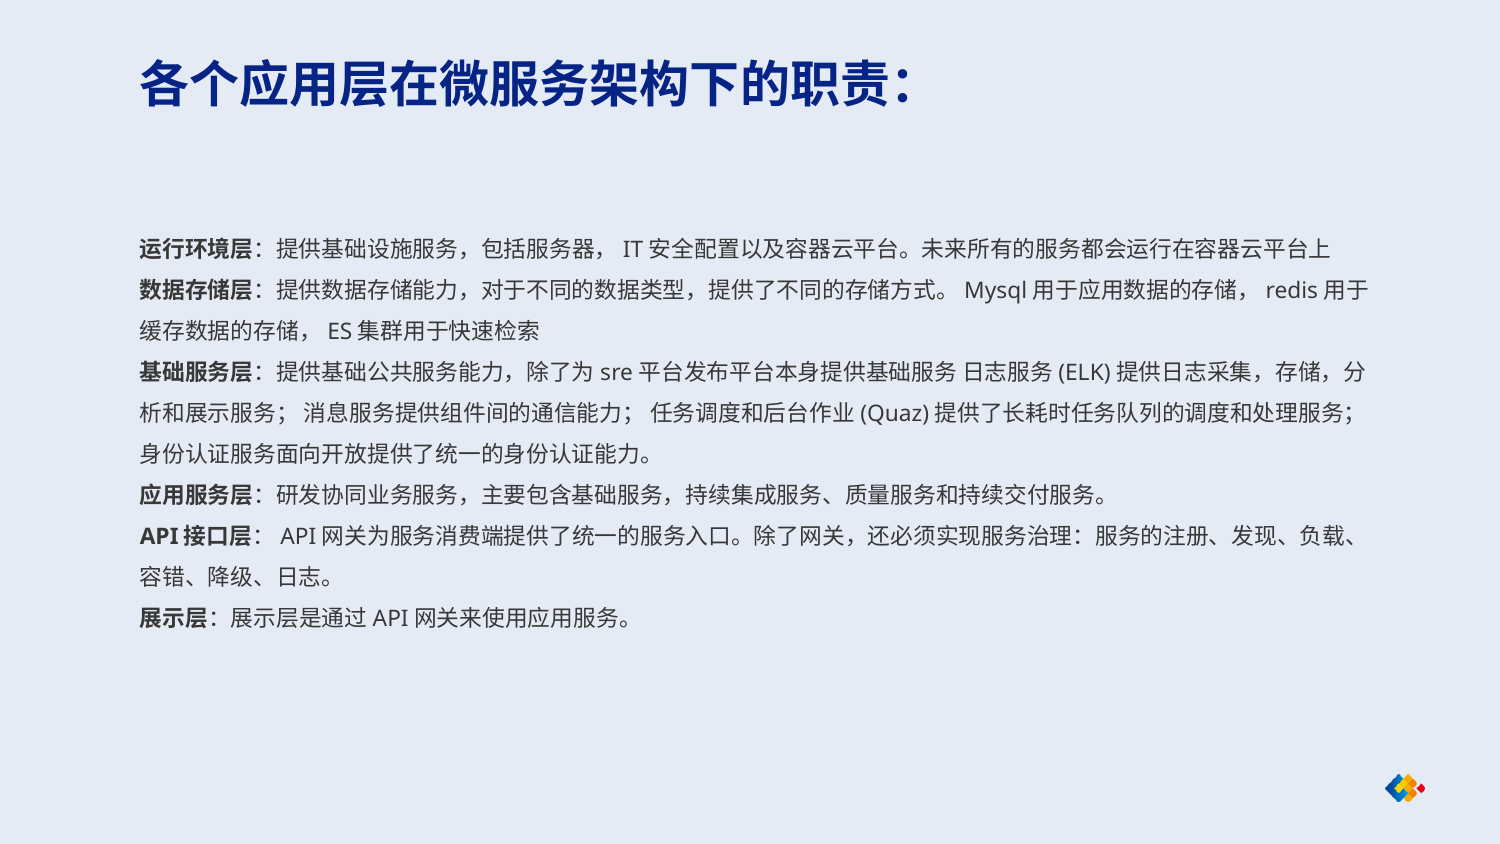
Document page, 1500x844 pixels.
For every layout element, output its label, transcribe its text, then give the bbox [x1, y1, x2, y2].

text_box 运行环境层：提供基础设施服务，包括服务器，IT安全配置以及容器云平台。未来所有的服务都会运行在容器云平台上 数据存储层：提供数据存储能力，对于不同的数据类型，提供了不同的存储方式。Mysql用于应用数据的存储，redis用于缓存数据的存储，ES集群用于快速检索 基础服务层：提供基础公共服务能力，除了为sre平台发布平台本身提供基础服务 日志服务(ELK)提供日志采集，存储，分析和展示服务； 消息服务提供组件间的通信能力； 任务调度和后台作业(Quaz)提供了长耗时任务队列的调度和处理服务； 身份认证服务面向开放提供了统一的身份认证能力。 应用服务层：研发协同业务服务，主要包含基础服务，持续集成服务、质量服务和持续交付服务。 API接口层：API网关为服务消费端提供了统一的服务入口。除了网关，还必须实现服务治理：服务的注册、发现、负载、容错、降级、日志。 展示层：展示层是通过API网关来使用应用服务。 [125, 214, 1391, 732]
text_box 各个应用层在微服务架构下的职责： [125, 37, 1406, 128]
picture [1385, 774, 1425, 802]
